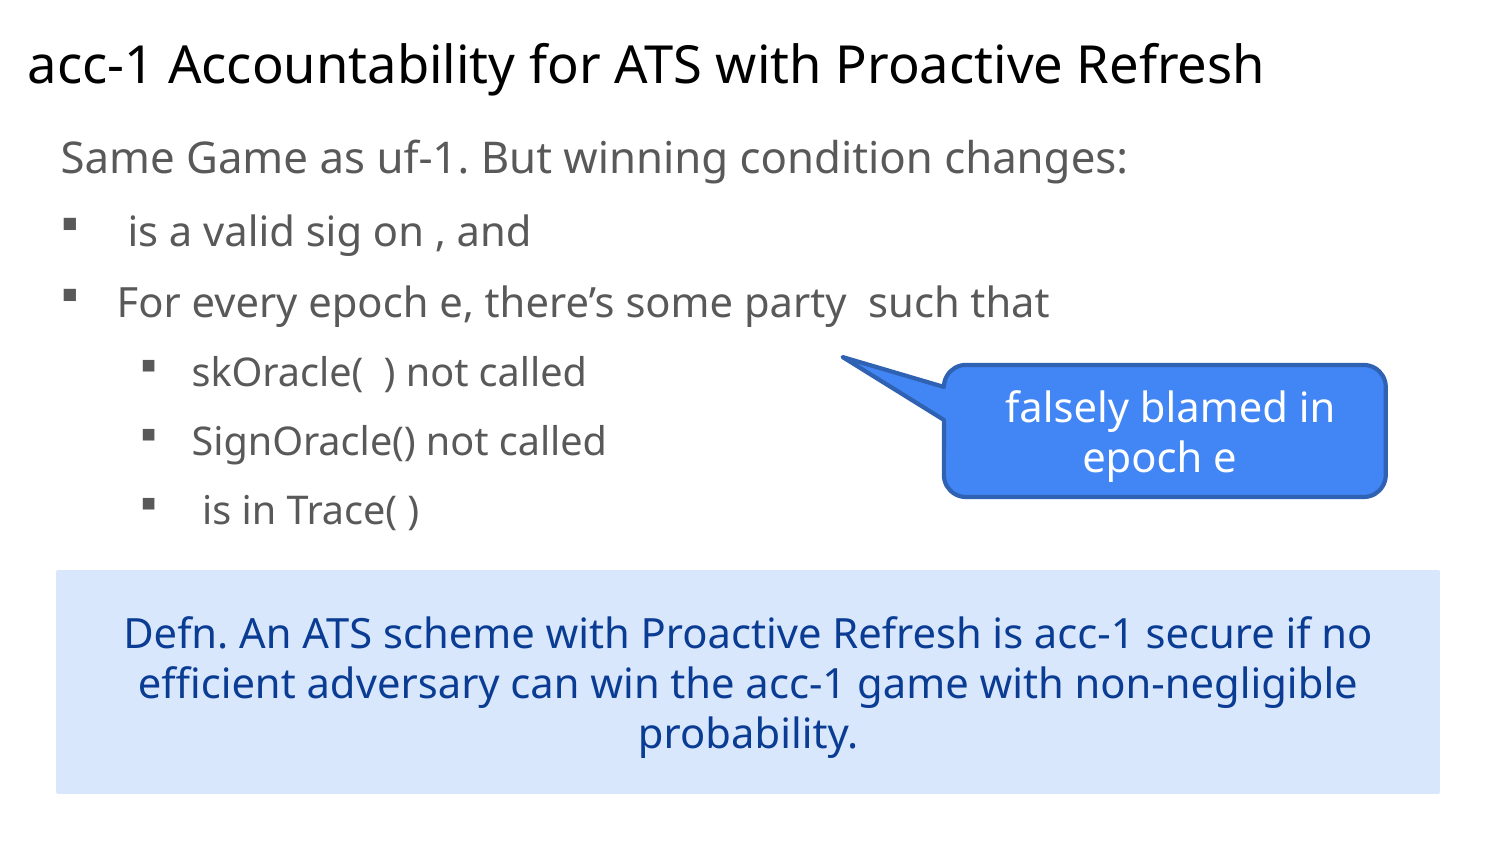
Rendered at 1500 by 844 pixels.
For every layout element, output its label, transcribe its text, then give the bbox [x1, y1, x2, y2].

text_box Defn. An ATS scheme with Proactive Refresh is acc-1 secure if no efficient adversary can win the acc-1 game with non-negligible probability. [56, 570, 1440, 794]
title acc-1 Accountability for ATS with Proactive Refresh [12, 16, 1411, 111]
